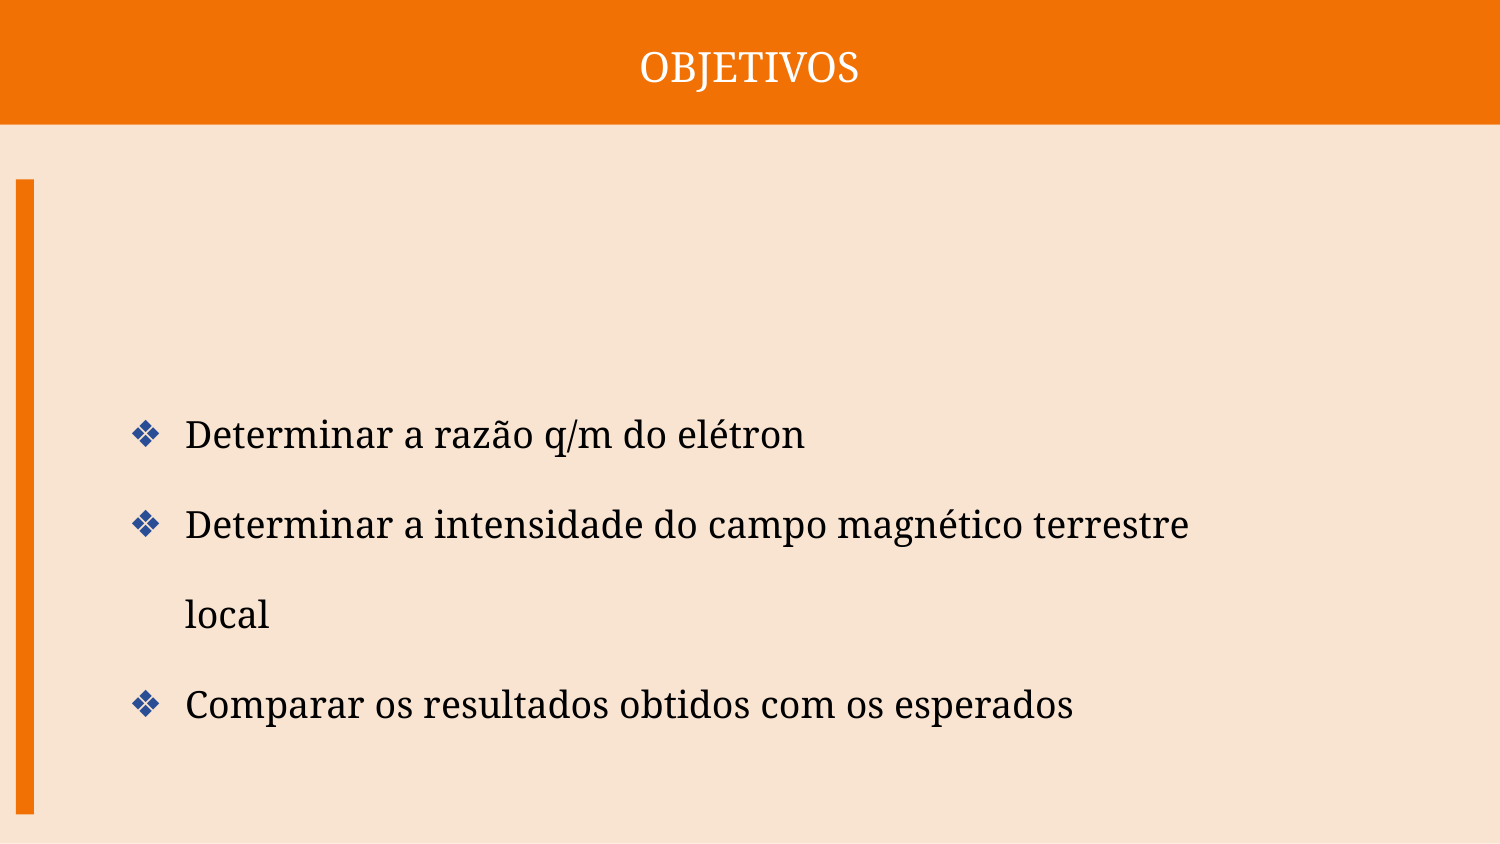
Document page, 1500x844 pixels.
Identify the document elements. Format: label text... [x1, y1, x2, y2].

text_box Determinar a razão q/m do elétron Determinar a intensidade do campo magnético terrestre local Comparar os resultados obtidos com os esperados [95, 350, 1250, 618]
text_box [0, 125, 1500, 844]
text_box [15, 179, 34, 815]
title OBJETIVOS [538, 19, 962, 106]
text_box [0, 0, 1500, 125]
